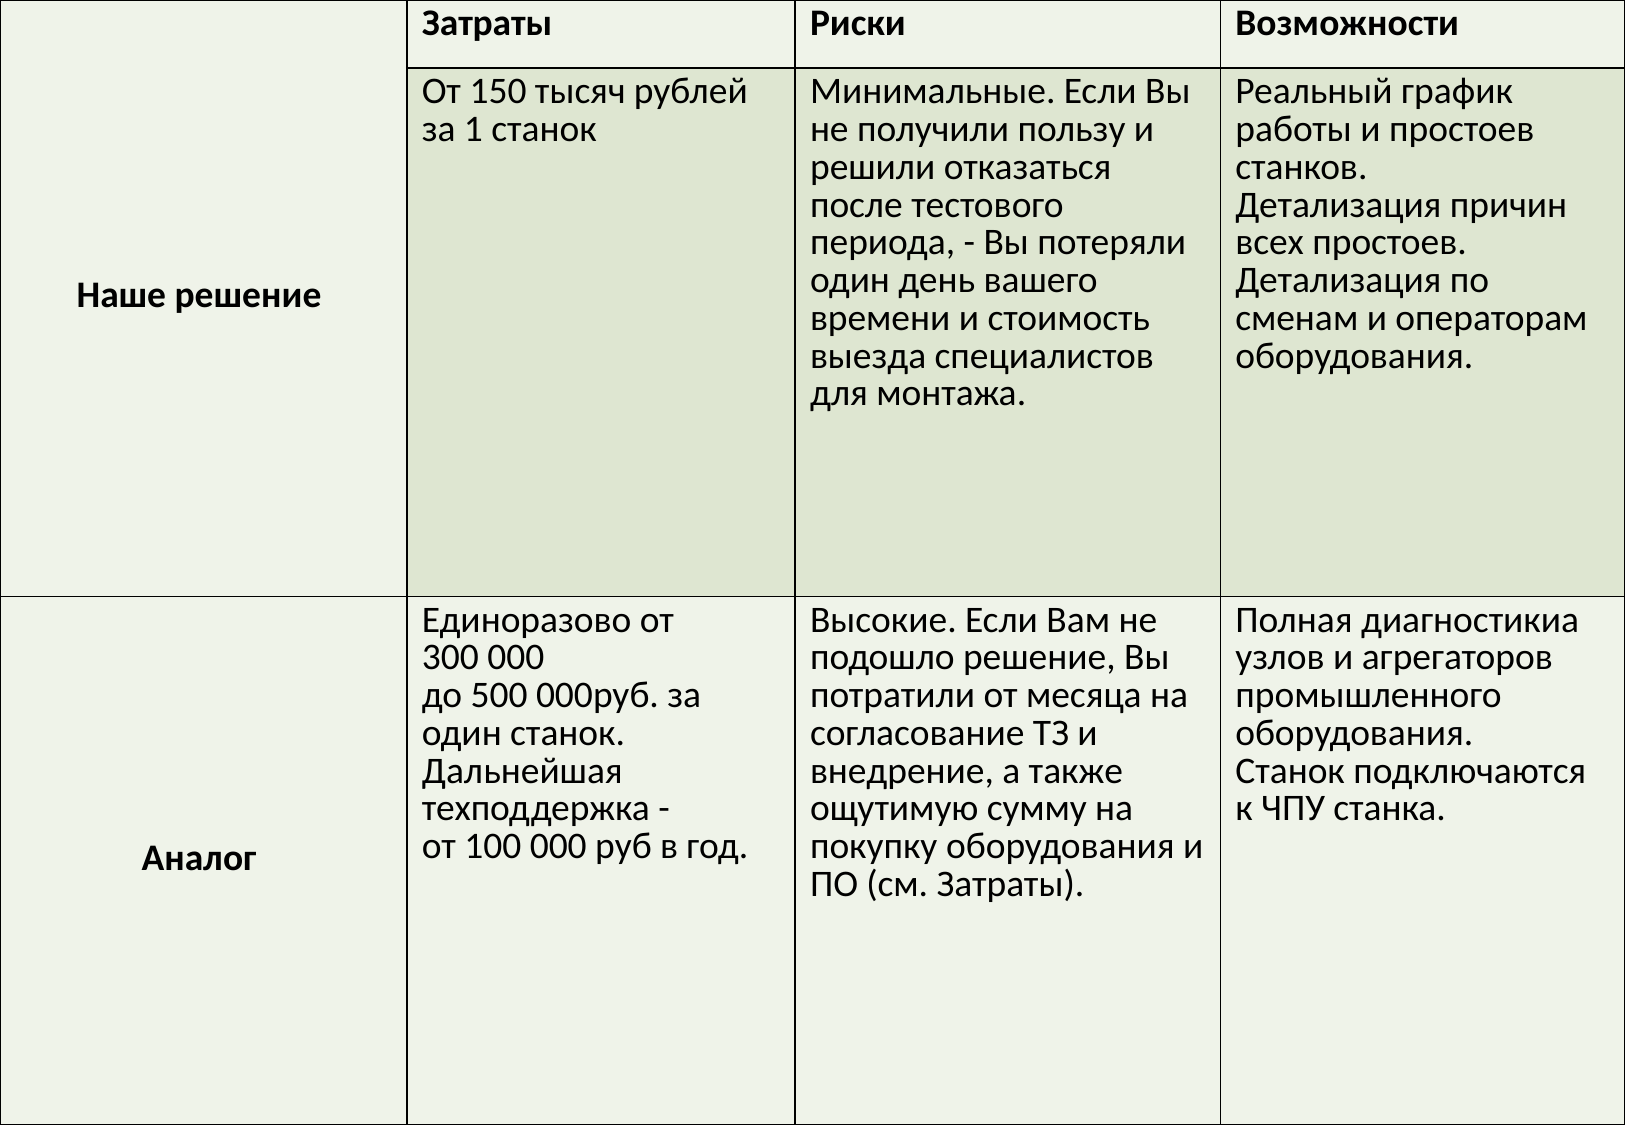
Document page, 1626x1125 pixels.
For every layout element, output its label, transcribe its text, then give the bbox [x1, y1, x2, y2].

table_header Наше решение [1, 1, 406, 596]
table_cell Реальный график работы и простоев станков. Детализация причин всех простоев. Детализация по сменам и операторам оборудования. [1221, 69, 1624, 596]
table_cell Полная диагностикиа узлов и агрегаторов промышленного оборудования. Станок подключаются к ЧПУ станка. [1221, 597, 1624, 1124]
table_header Риски [796, 1, 1220, 67]
table_cell Минимальные. Если Вы не получили пользу и решили отказаться после тестового периода, - Вы потеряли один день вашего времени и стоимость выезда специалистов для монтажа. [796, 69, 1220, 596]
table_header Возможности [1221, 1, 1624, 67]
table_cell От 150 тысяч рублей за 1 станок [408, 69, 794, 596]
table_cell Единоразово от 300 000 до 500 000руб. за один станок. Дальнейшая техподдержка - от 100 000 руб в год. [408, 597, 794, 1124]
table_header Затраты [408, 1, 794, 67]
table_cell Высокие. Если Вам не подошло решение, Вы потратили от месяца на согласование ТЗ и внедрение, а также ощутимую сумму на покупку оборудования и ПО (см. Затраты). [796, 597, 1220, 1124]
table_cell Аналог [1, 597, 406, 1124]
